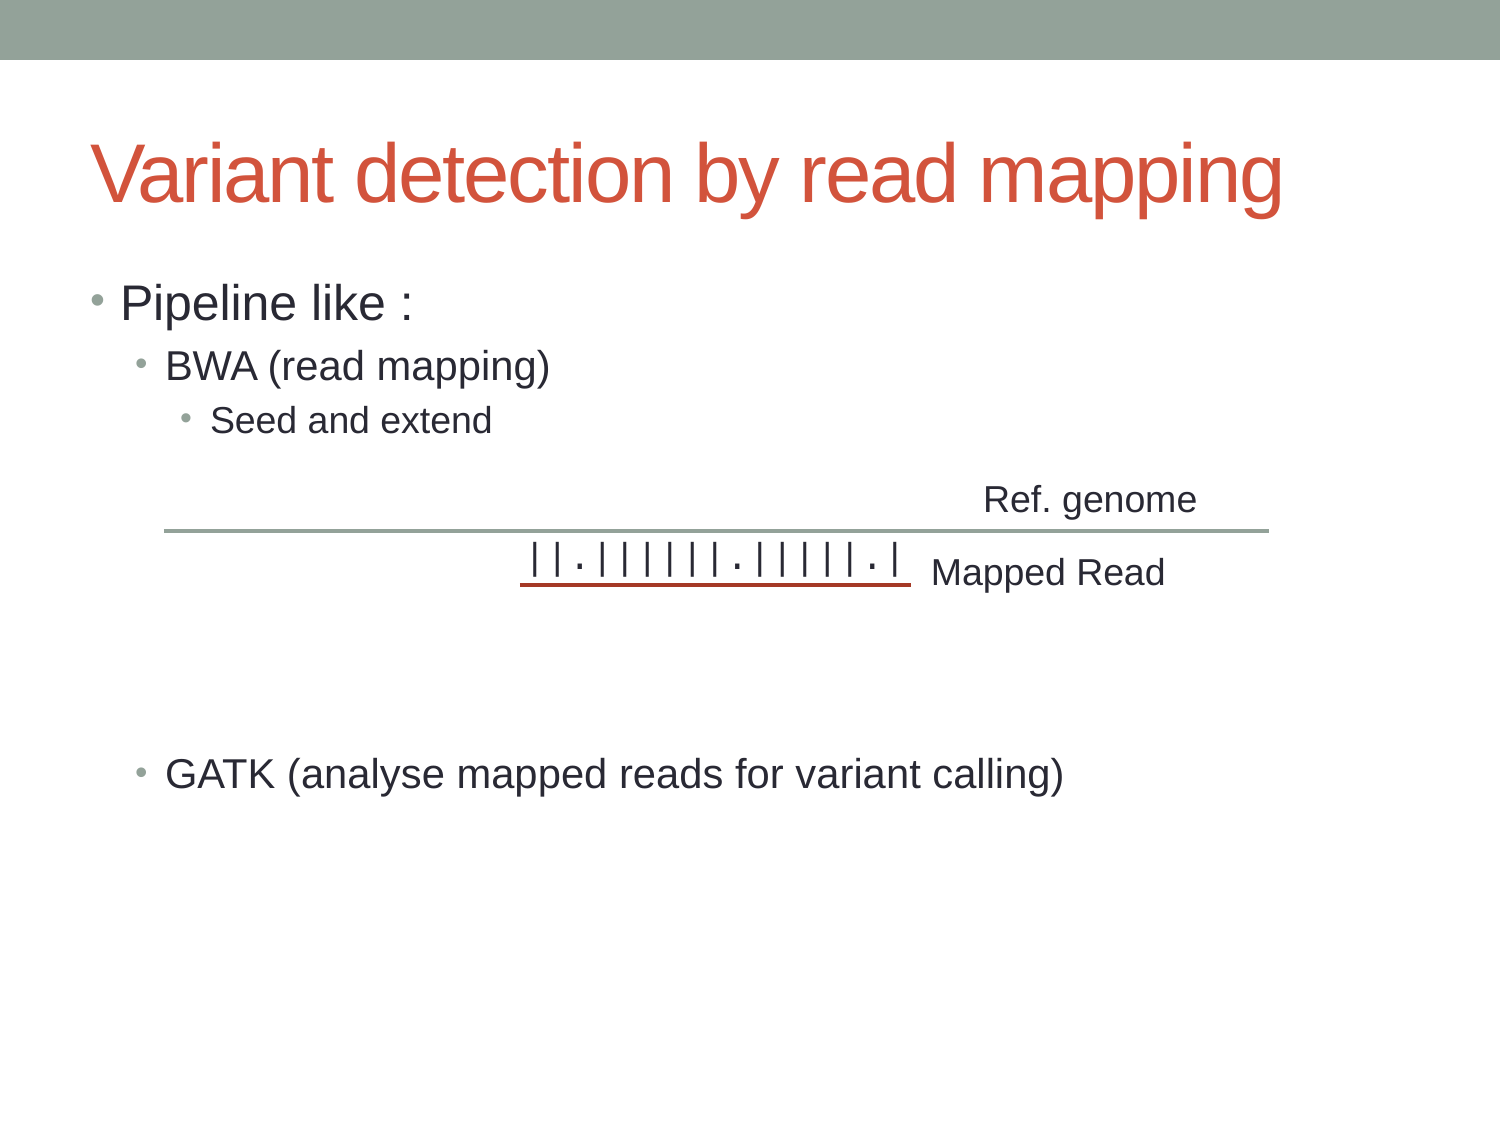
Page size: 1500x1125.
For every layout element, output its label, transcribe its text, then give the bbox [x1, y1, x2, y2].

list Pipeline like : BWA (read mapping) Seed and extend GATK (analyse mapped reads for variant calling) [75, 262, 1425, 1063]
text_box ||.||||||.|||||.| [508, 524, 970, 528]
text_box ||.||||||.|||||.| [508, 540, 970, 585]
text_box Ref. genome [968, 467, 1430, 528]
title Variant detection by read mapping [75, 87, 1425, 250]
text_box Mapped Read [916, 540, 1378, 600]
